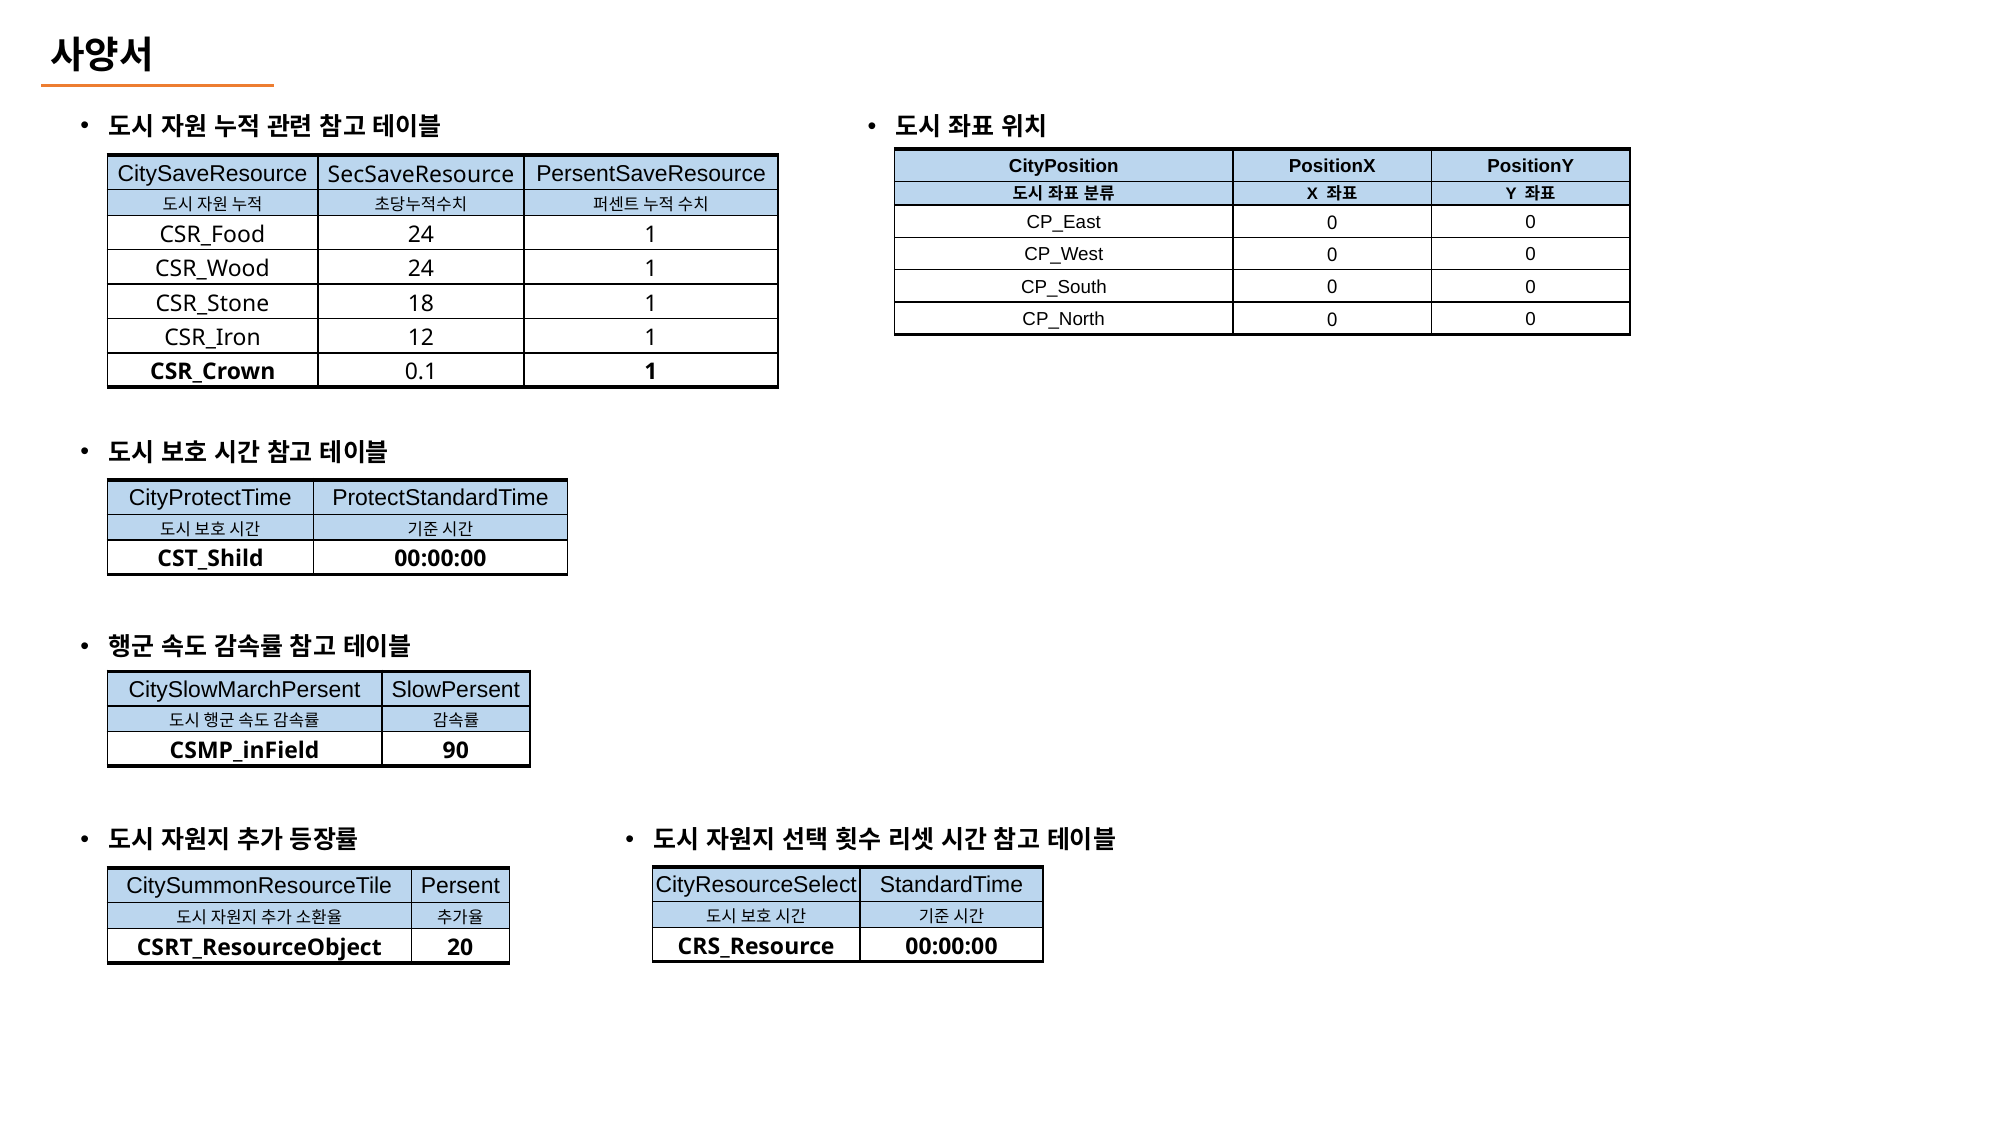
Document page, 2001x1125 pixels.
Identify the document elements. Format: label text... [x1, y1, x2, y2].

table_header StandardTime [861, 869, 1042, 901]
table_header PositionX [1234, 151, 1431, 181]
table_cell 1 [525, 354, 777, 385]
table_header SecSaveResource [319, 157, 523, 189]
table_cell 도시 보호 시간 [108, 515, 313, 539]
table_cell 24 [319, 216, 523, 249]
table_cell CP_West [895, 238, 1232, 269]
table_header CityPosition [895, 151, 1232, 181]
table_cell 감속률 [383, 707, 529, 731]
table_cell 1 [525, 216, 777, 249]
table_header CityProtectTime [108, 482, 313, 514]
table_cell 0 [1432, 238, 1629, 269]
table_cell 1 [525, 250, 777, 283]
table_cell CSR_Food [108, 216, 317, 249]
table_cell CSR_Stone [108, 285, 317, 318]
table_cell 0 [1432, 206, 1629, 237]
table_cell 0 [1234, 238, 1431, 269]
table_cell 기준 시간 [861, 902, 1042, 927]
table_cell CP_South [895, 270, 1232, 301]
text_box 도시 자원지 추가 등장률 [65, 801, 610, 856]
text_box 행군 속도 감속률 참고 테이블 [65, 608, 665, 669]
table_cell CSR_Wood [108, 250, 317, 283]
table_cell 1 [525, 285, 777, 318]
table_cell CRS_Resource [653, 928, 859, 960]
table_cell 00:00:00 [314, 541, 567, 573]
table_cell 0 [1234, 303, 1431, 333]
text_box 사양서 [35, 23, 180, 84]
table_cell 기준 시간 [314, 515, 567, 539]
table_header ProtectStandardTime [314, 482, 567, 514]
table_cell 24 [319, 250, 523, 283]
table_header SlowPersent [383, 673, 529, 705]
table_cell 추가율 [412, 903, 509, 928]
table_cell CST_Shild [108, 541, 313, 573]
table_cell 0 [1234, 270, 1431, 301]
text_box 도시 보호 시간 참고 테이블 [65, 414, 519, 469]
text_box 도시 자원지 선택 횟수 리셋 시간 참고 테이블 [610, 801, 1271, 862]
table_cell CSMP_inField [108, 732, 381, 764]
table_cell 0 [1432, 303, 1629, 333]
table_header PersentSaveResource [525, 157, 777, 189]
table_header CitySlowMarchPersent [108, 673, 381, 705]
table_cell 0.1 [319, 354, 523, 385]
table_cell 1 [525, 319, 777, 352]
table_cell CP_East [895, 206, 1232, 237]
table_cell 18 [319, 285, 523, 318]
table_cell Y 좌표 [1432, 182, 1629, 204]
table_cell 퍼센트 누적 수치 [525, 190, 777, 215]
table_cell 90 [383, 732, 529, 764]
table_cell 20 [412, 929, 509, 961]
text_box 도시 좌표 위치 [852, 88, 1476, 143]
table_cell CP_North [895, 303, 1232, 333]
table_cell 0 [1234, 206, 1431, 237]
table_cell 도시 행군 속도 감속률 [108, 707, 381, 731]
table_cell 초당누적수치 [319, 190, 523, 215]
table_cell X 좌표 [1234, 182, 1431, 204]
table_header PositionY [1432, 151, 1629, 181]
table_header Persent [412, 870, 509, 902]
table_cell 00:00:00 [861, 928, 1042, 960]
table_cell CSR_Iron [108, 319, 317, 352]
table_header CitySaveResource [108, 157, 317, 189]
table_cell 도시 자원 누적 [108, 190, 317, 215]
table_cell CSR_Crown [108, 354, 317, 385]
table_cell 도시 좌표 분류 [895, 182, 1232, 204]
text_box 도시 자원 누적 관련 참고 테이블 [65, 87, 519, 149]
table_cell 0 [1432, 270, 1629, 301]
table_cell 도시 보호 시간 [653, 902, 859, 927]
table_header CityResourceSelect [653, 869, 859, 901]
table_cell CSRT_ResourceObject [108, 929, 411, 961]
table_cell 12 [319, 319, 523, 352]
table_cell 도시 자원지 추가 소환율 [108, 903, 411, 928]
table_header CitySummonResourceTile [108, 870, 411, 902]
